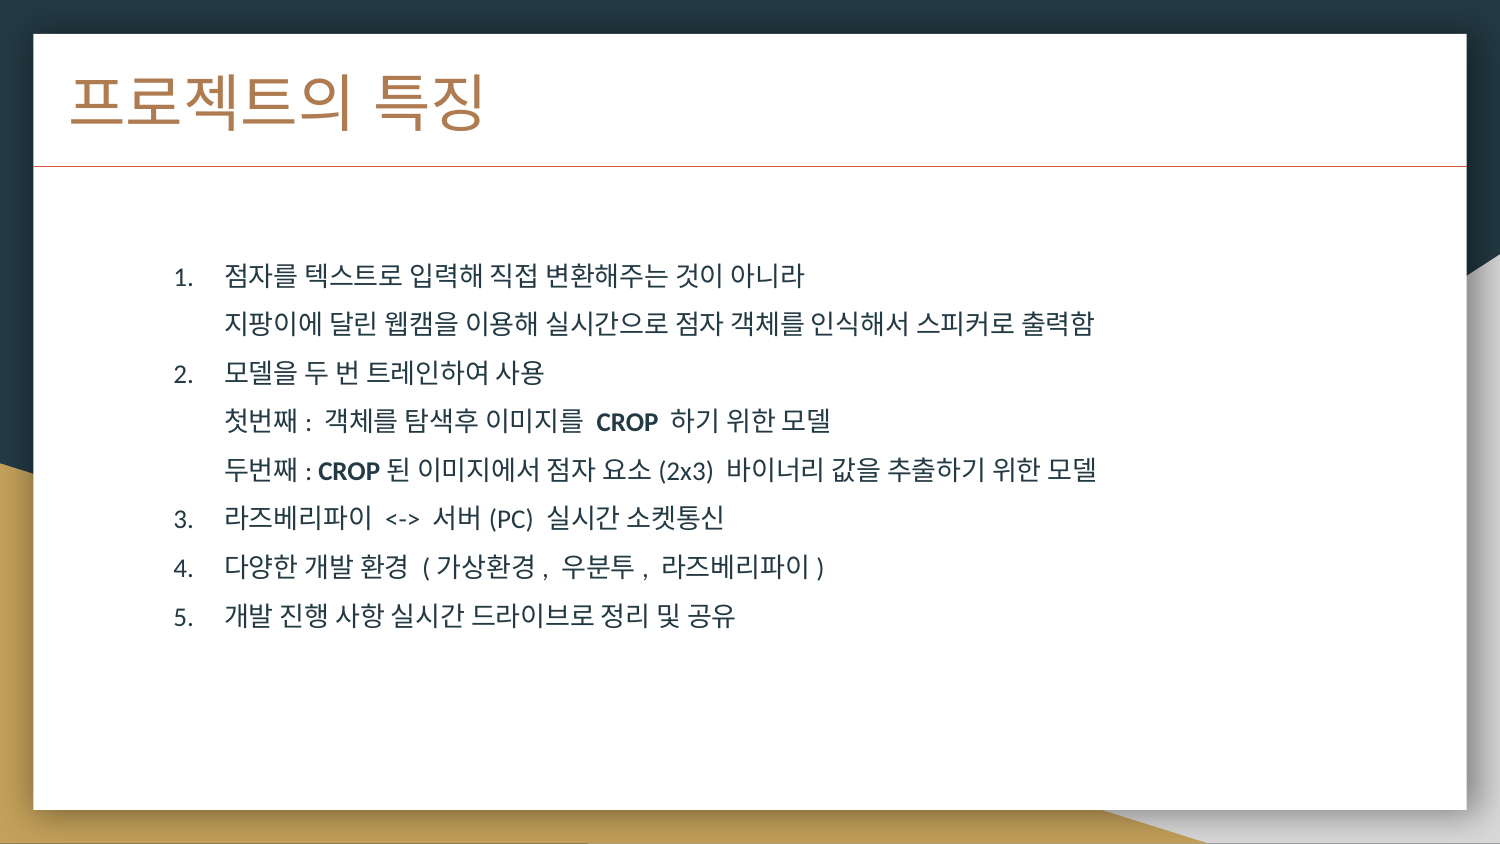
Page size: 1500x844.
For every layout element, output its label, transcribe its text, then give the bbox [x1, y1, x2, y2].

text_box 프로젝트의 특징 [56, 57, 774, 144]
list 점자를 텍스트로 입력해 직접 변환해주는 것이 아니라 지팡이에 달린 웹캠을 이용해 실시간으로 점자 객체를 인식해서 스피커로 출력함 모델을 두 번 트레인하여 사용 첫번째: 객체를 탐색후 이미지를 CROP 하기 위한 모델 두번째: CROP된 이미지에서 점자 요소(2x3) 바이너리 값을 추출하기 위한 모델 라즈베리파이 <-> 서버(PC) 실시간 소켓통신 다양한 개발 환경 (가상환경, 우분투, 라즈베리파이) 개발 진행 사항 실시간 드라이브로 정리 및 공유 [134, 228, 1366, 729]
